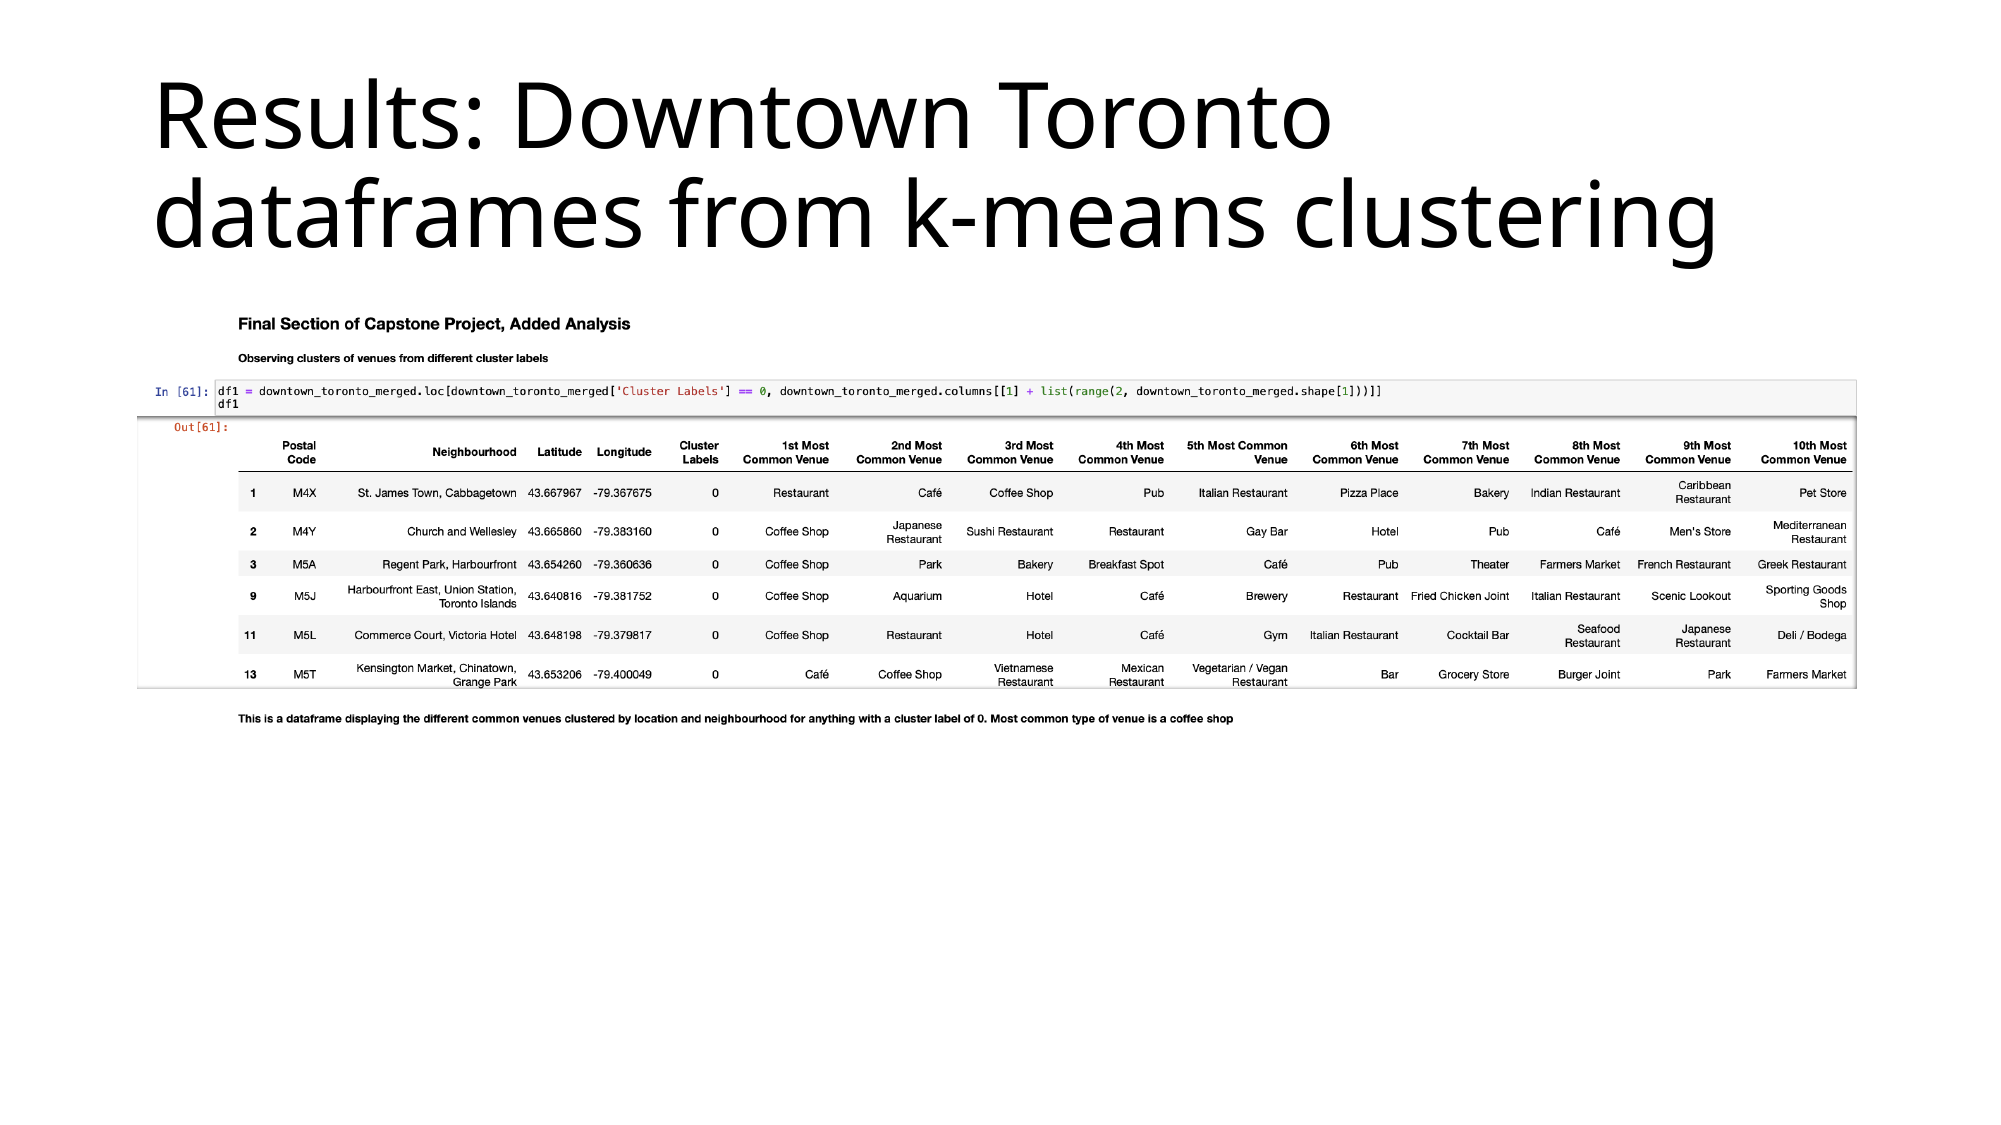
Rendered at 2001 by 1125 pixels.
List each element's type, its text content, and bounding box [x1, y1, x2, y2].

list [137, 312, 1863, 734]
title Results: Downtown Toronto dataframes from k-means clustering [137, 59, 1863, 278]
